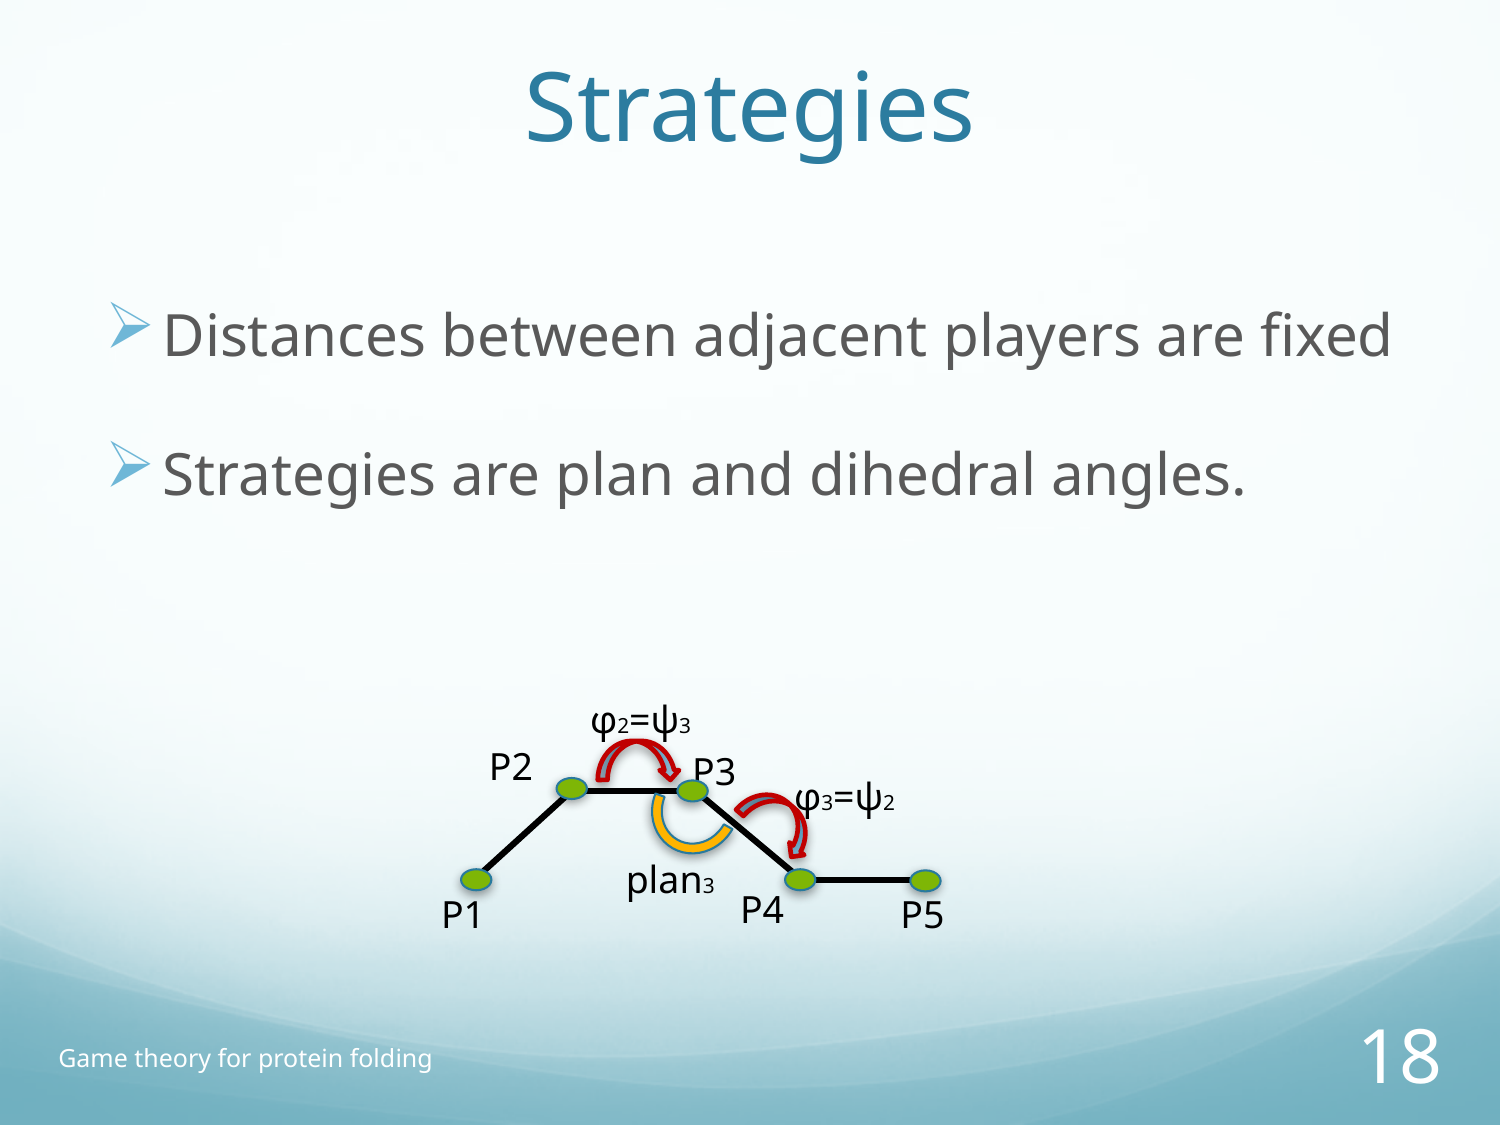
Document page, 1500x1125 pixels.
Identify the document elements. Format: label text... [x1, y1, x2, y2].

slide_number 18 [1295, 1029, 1459, 1090]
list Distances between adjacent players are fixed Strategies are plan and dihedral angles. [90, 262, 1410, 975]
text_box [425, 688, 1007, 946]
footer Game theory for protein folding [43, 1029, 838, 1090]
title Strategies [90, 17, 1410, 169]
